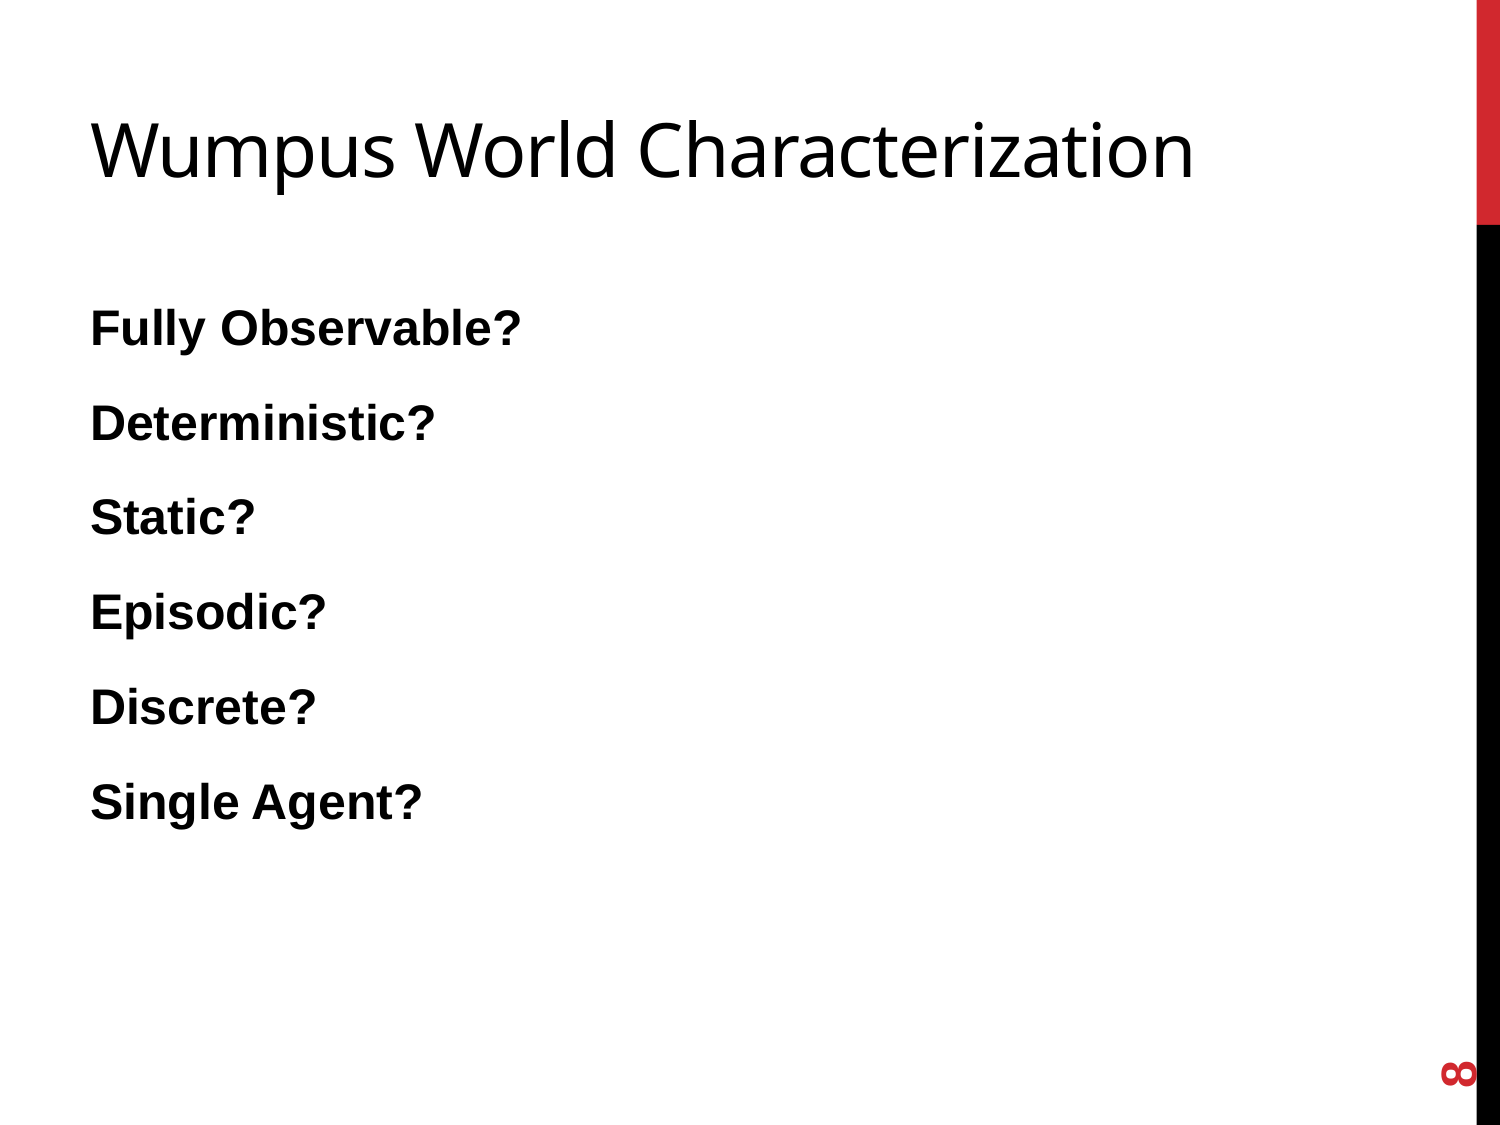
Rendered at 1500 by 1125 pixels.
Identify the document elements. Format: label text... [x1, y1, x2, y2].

text_box 8 [1418, 887, 1479, 1104]
title Wumpus World Characterization [75, 62, 1388, 200]
list Fully Observable? Deterministic? Static? Episodic? Discrete? Single Agent? [75, 287, 1425, 1005]
